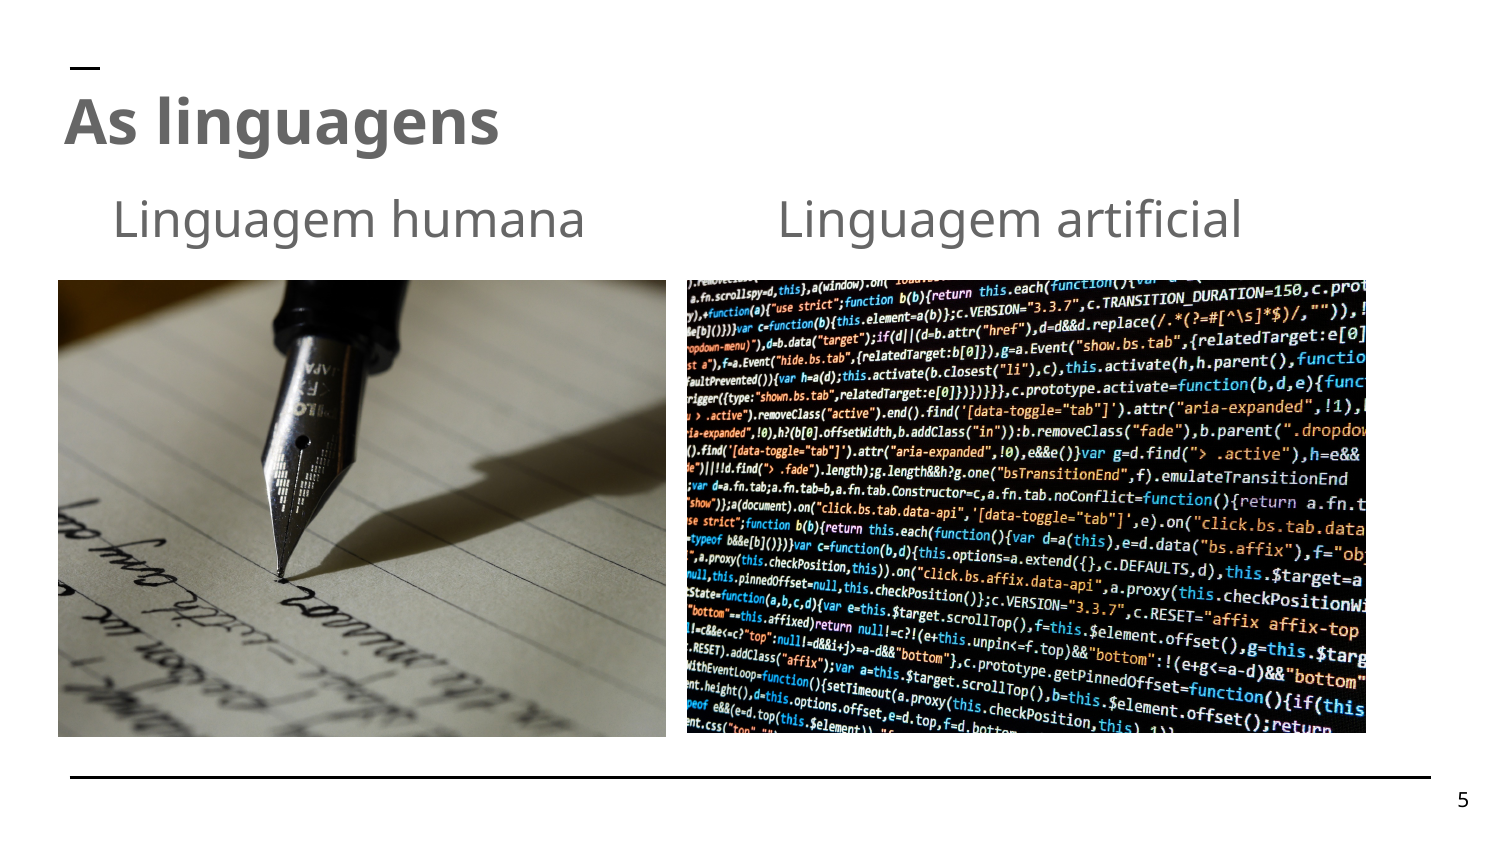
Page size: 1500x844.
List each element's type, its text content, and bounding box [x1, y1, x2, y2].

picture [687, 280, 1367, 734]
text_box Linguagem artificial [762, 172, 1266, 263]
picture [57, 280, 666, 737]
text_box Linguagem humana [58, 172, 666, 263]
slide_number ‹#› [1394, 769, 1484, 834]
title As linguagens [49, 67, 1448, 173]
